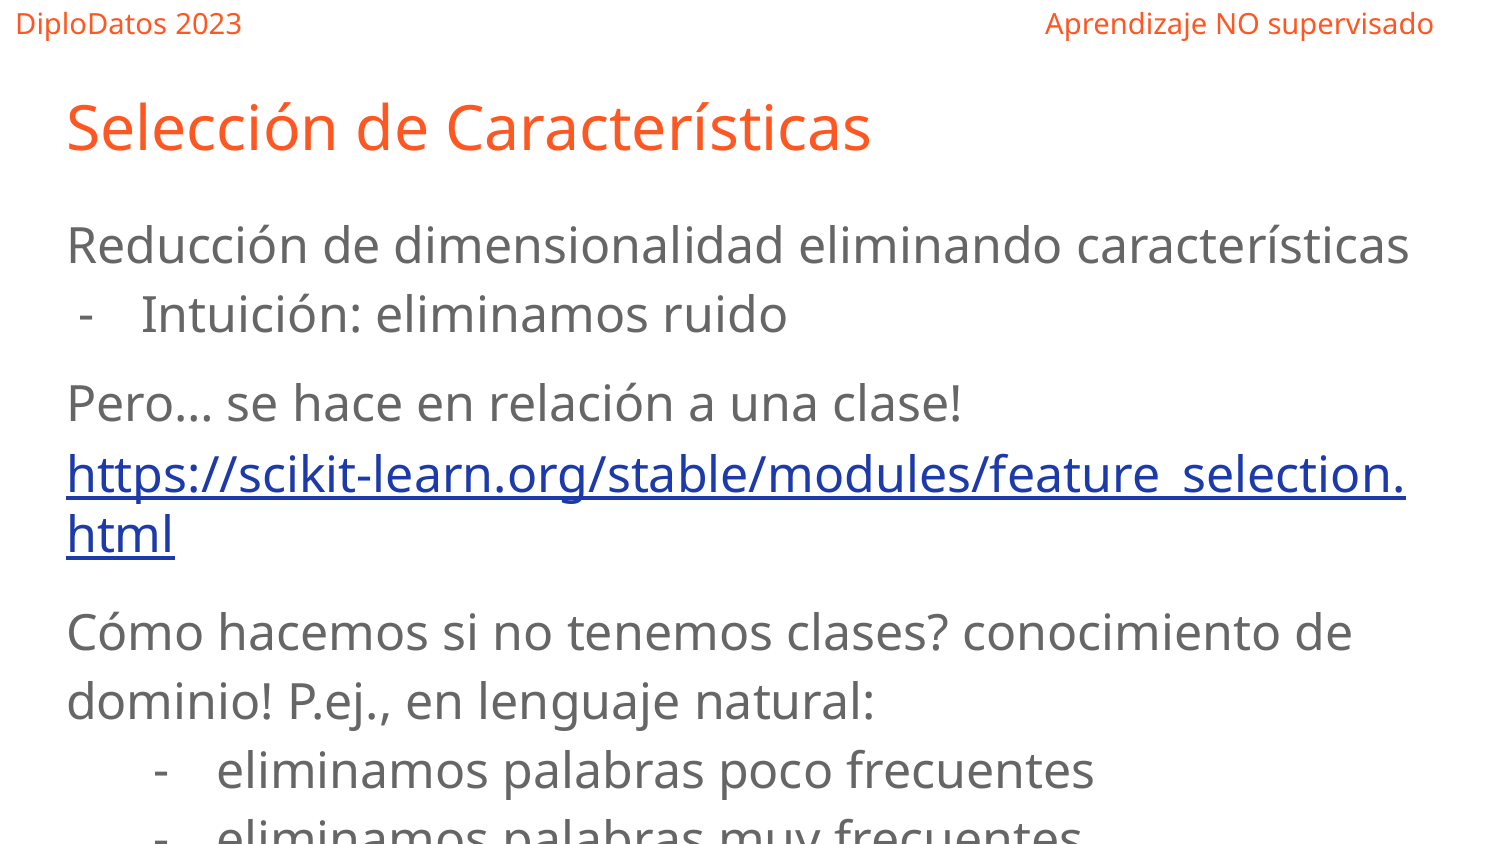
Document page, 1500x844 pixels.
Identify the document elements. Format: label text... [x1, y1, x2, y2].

list Reducción de dimensionalidad eliminando características Intuición: eliminamos ruido Pero… se hace en relación a una clase! https://scikit-learn.org/stable/modules/feature_selection.html Cómo hacemos si no tenemos clases? conocimiento de dominio! P.ej., en lenguaje natural: eliminamos palabras poco frecuentes eliminamos palabras muy frecuentes [51, 189, 1449, 750]
title Selección de Características [51, 72, 1449, 167]
